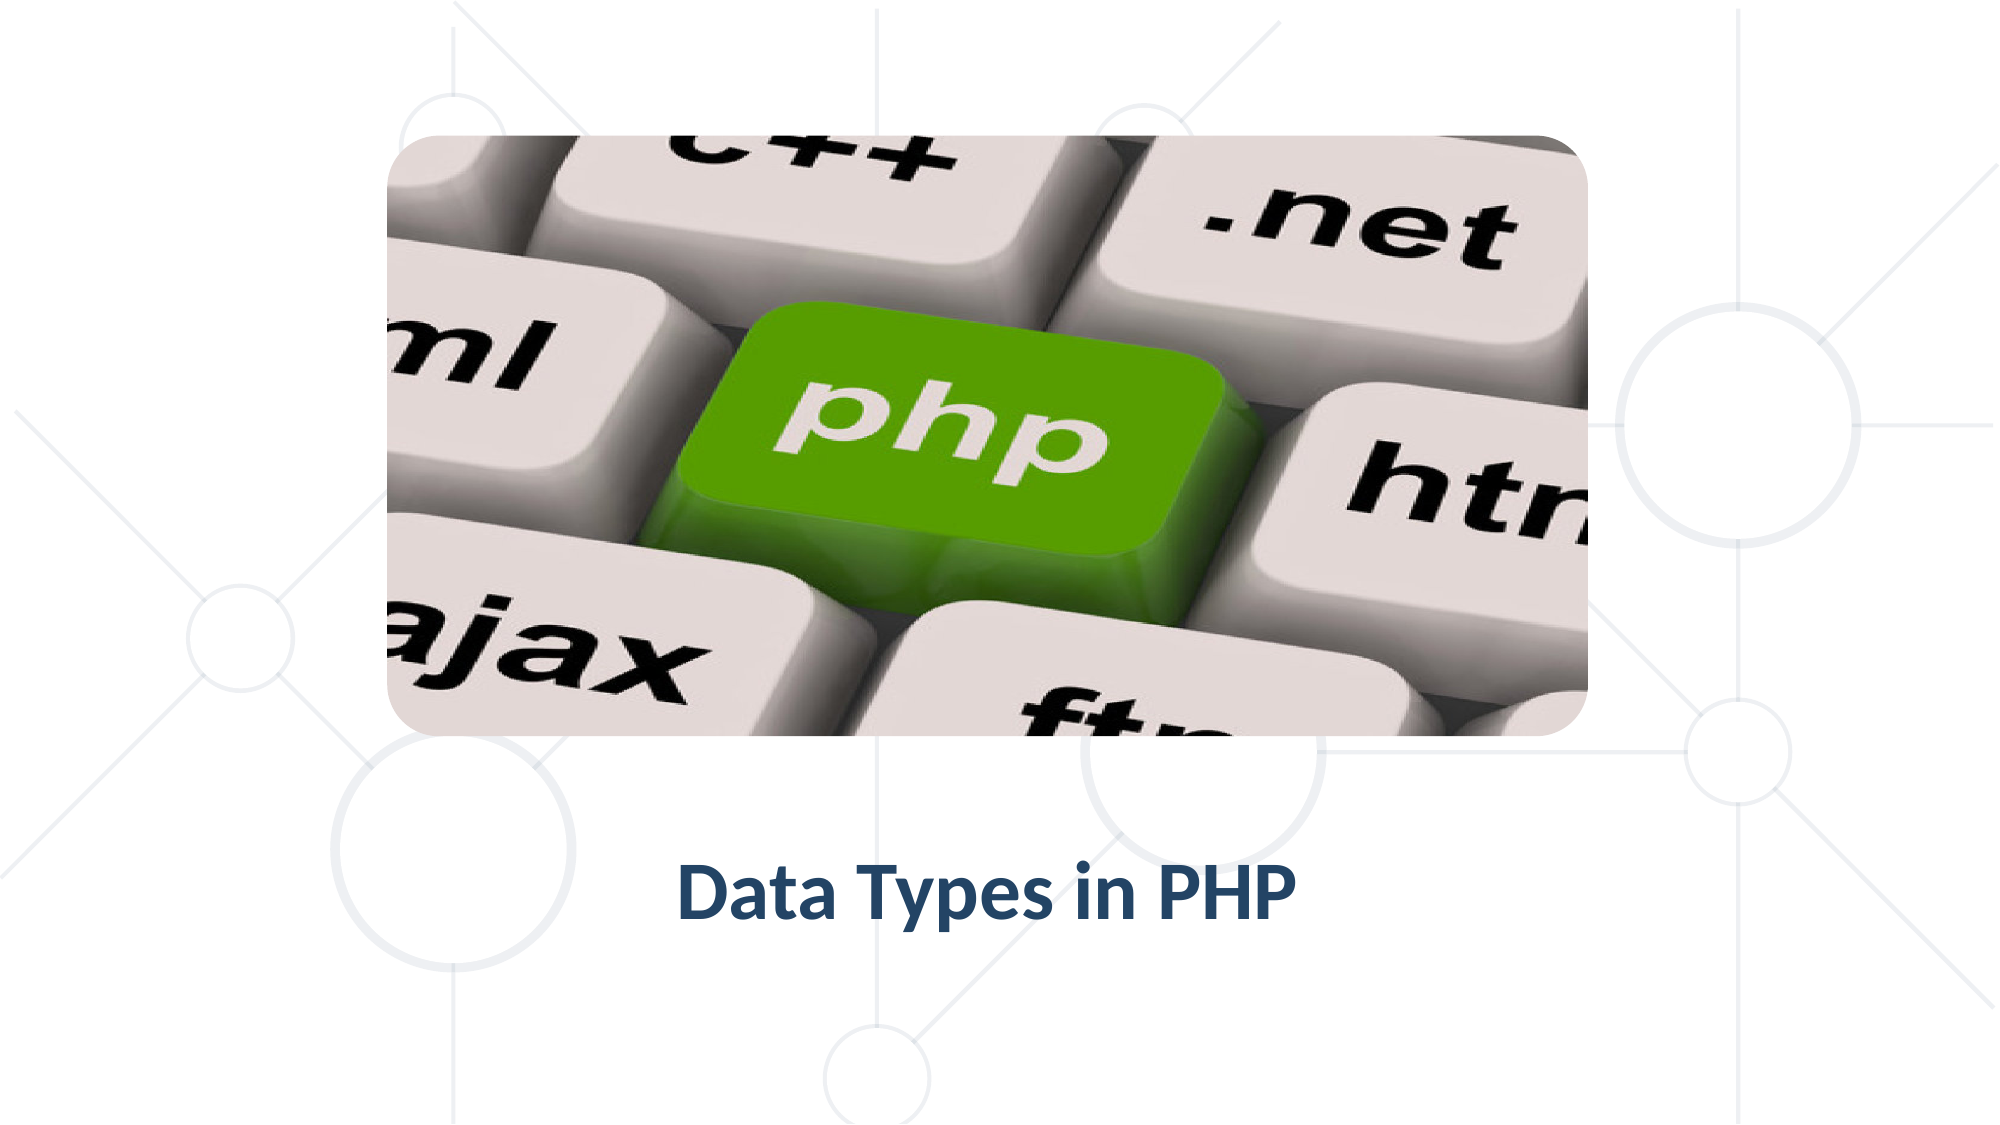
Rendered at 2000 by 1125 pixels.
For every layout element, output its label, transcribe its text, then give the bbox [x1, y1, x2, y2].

title Data Types in PHP [254, 800, 1721, 962]
picture [386, 135, 1589, 737]
